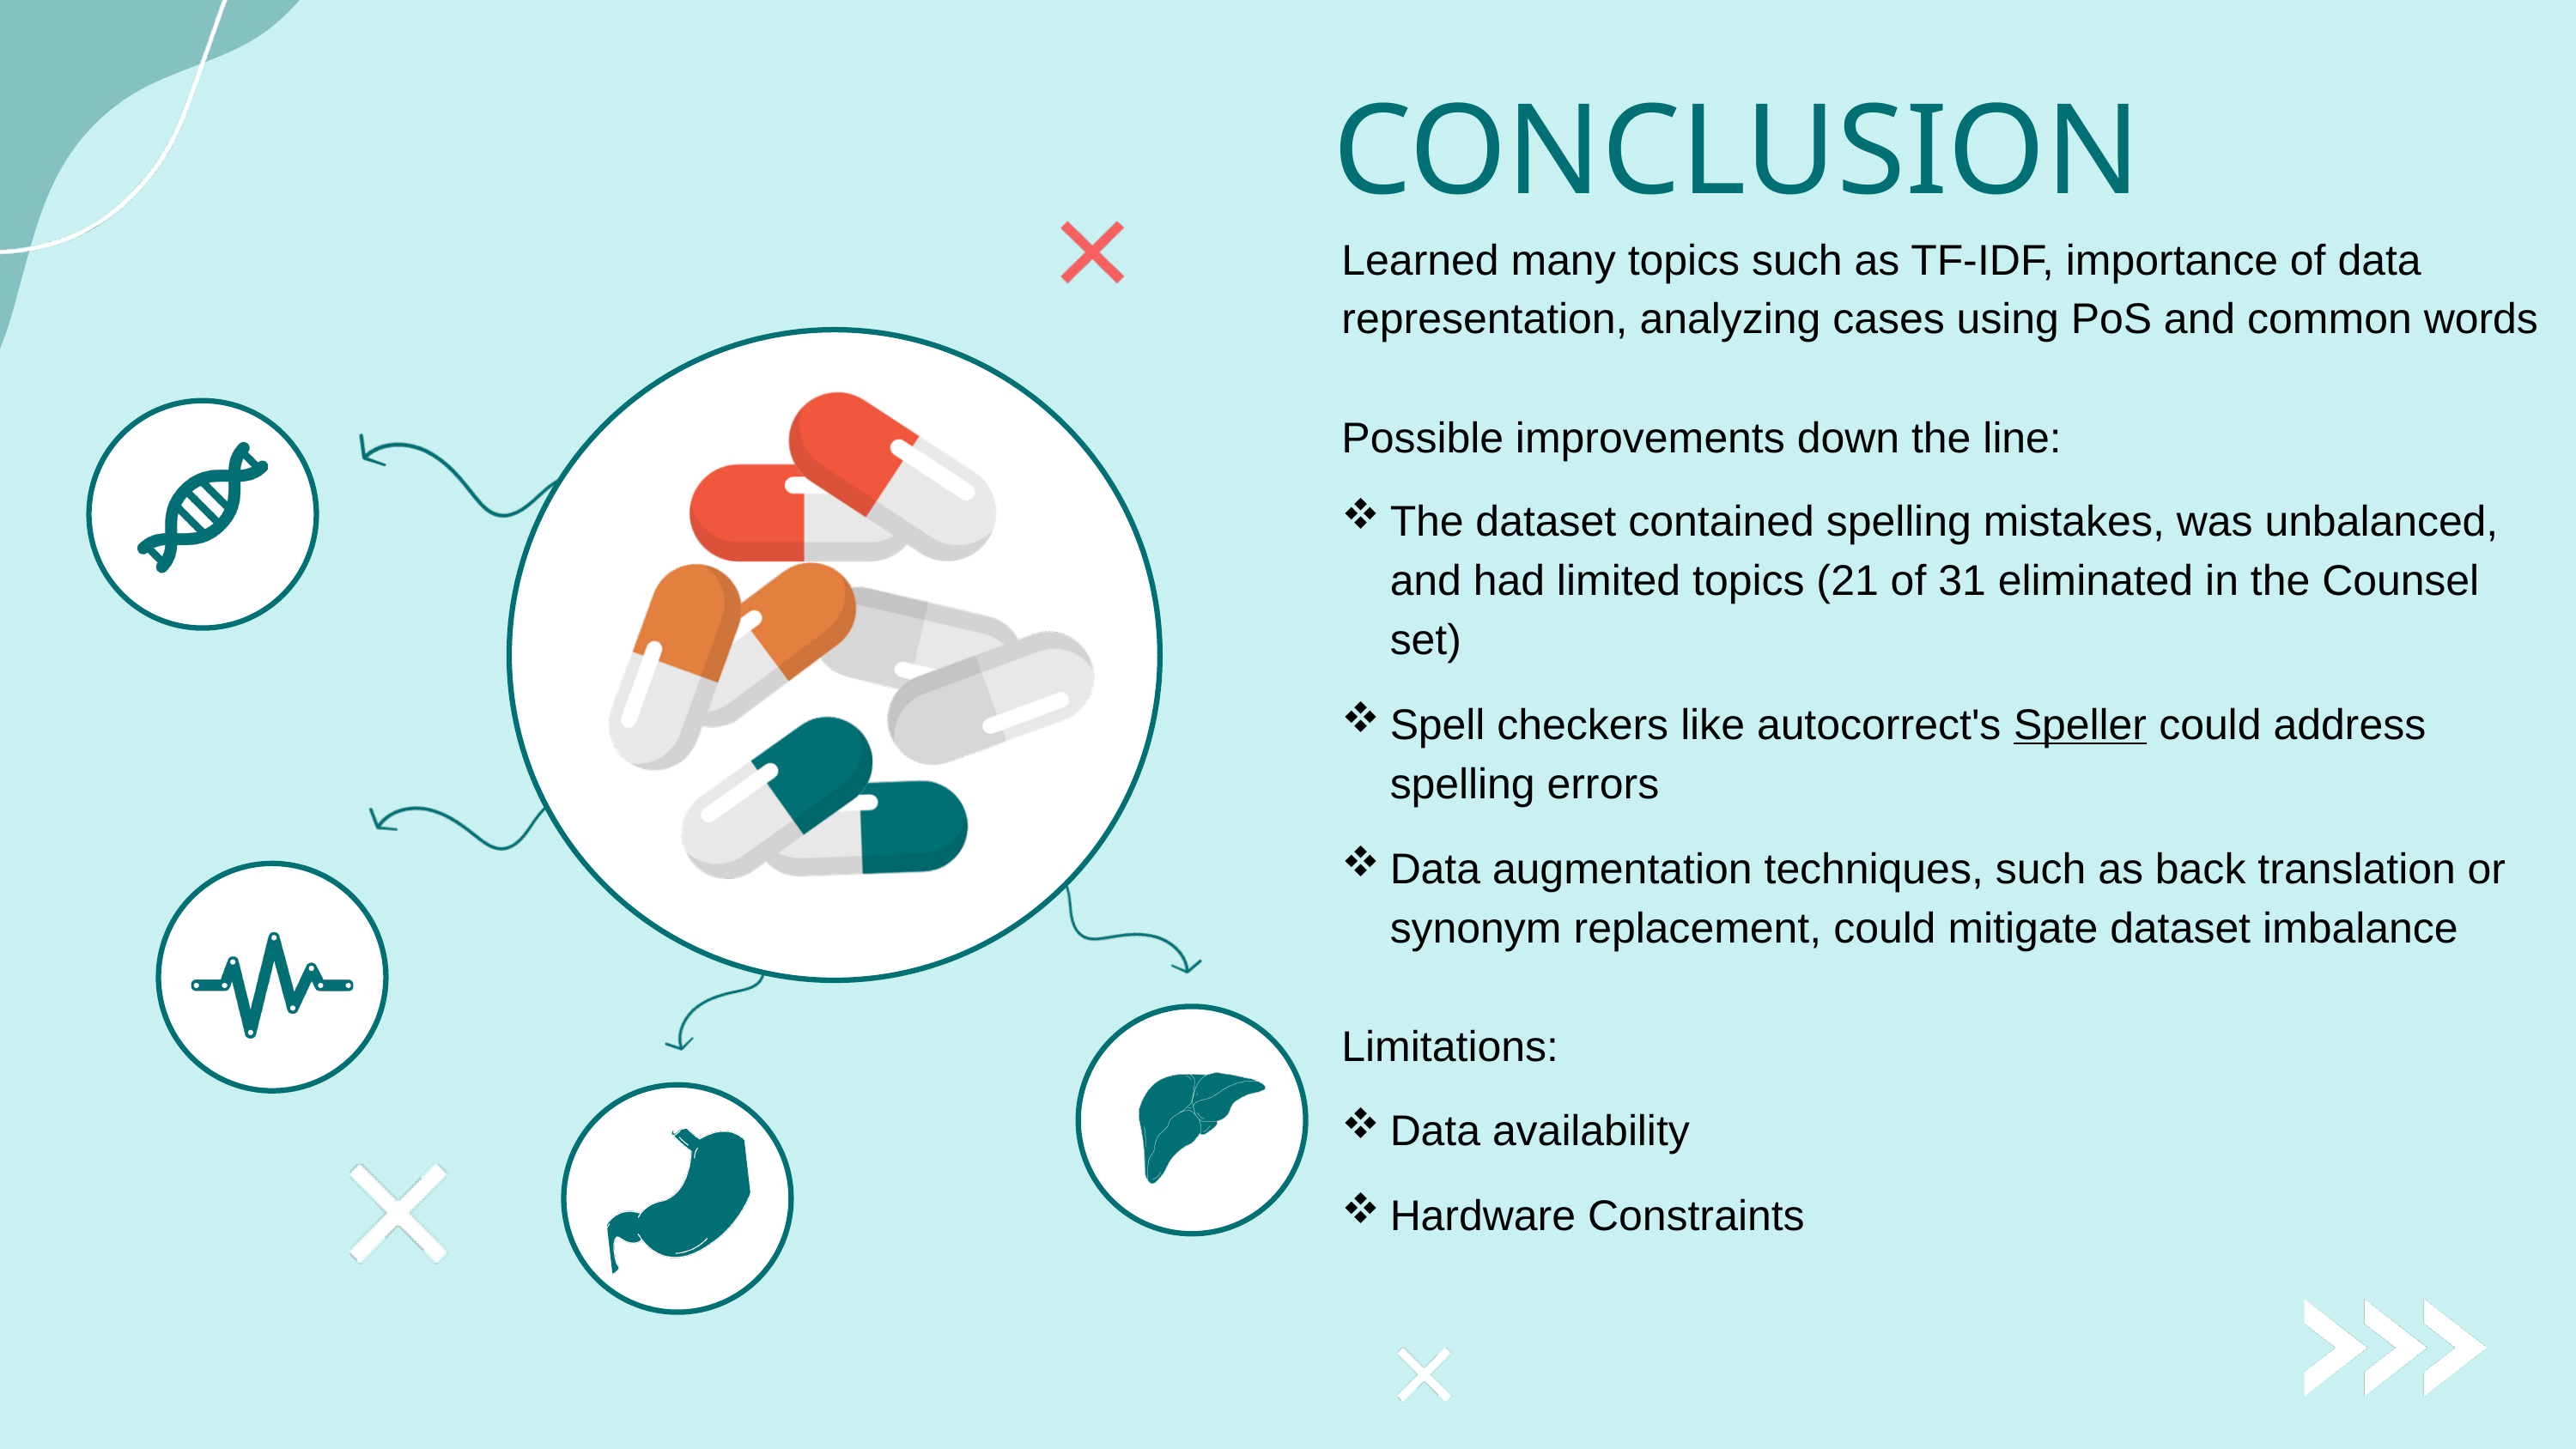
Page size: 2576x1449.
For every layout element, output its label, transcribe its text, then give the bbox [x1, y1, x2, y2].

picture [349, 1163, 478, 1282]
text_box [1078, 1006, 1306, 1234]
picture [1060, 221, 1144, 295]
picture [2304, 1299, 2488, 1397]
picture [0, 0, 1205, 1055]
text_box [88, 515, 317, 628]
picture [1397, 1347, 1468, 1412]
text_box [508, 329, 1161, 981]
text_box CONCLUSION [1333, 68, 2432, 219]
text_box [158, 863, 386, 1091]
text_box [563, 1084, 792, 1313]
text_box Learned many topics such as TF-IDF, importance of data representation, analyzing cases using PoS and common words Possible improvements down the line: The dataset contained spelling mistakes, was unbalanced, and had limited topics (21 of 31 eliminated in the Counsel set) Spell checkers like autocorrect's Speller could address spelling errors Data augmentation techniques, such as back translation or synonym replacement, could mitigate dataset imbalance Limitations: Data availability Hardware Constraints [1341, 224, 2543, 1299]
